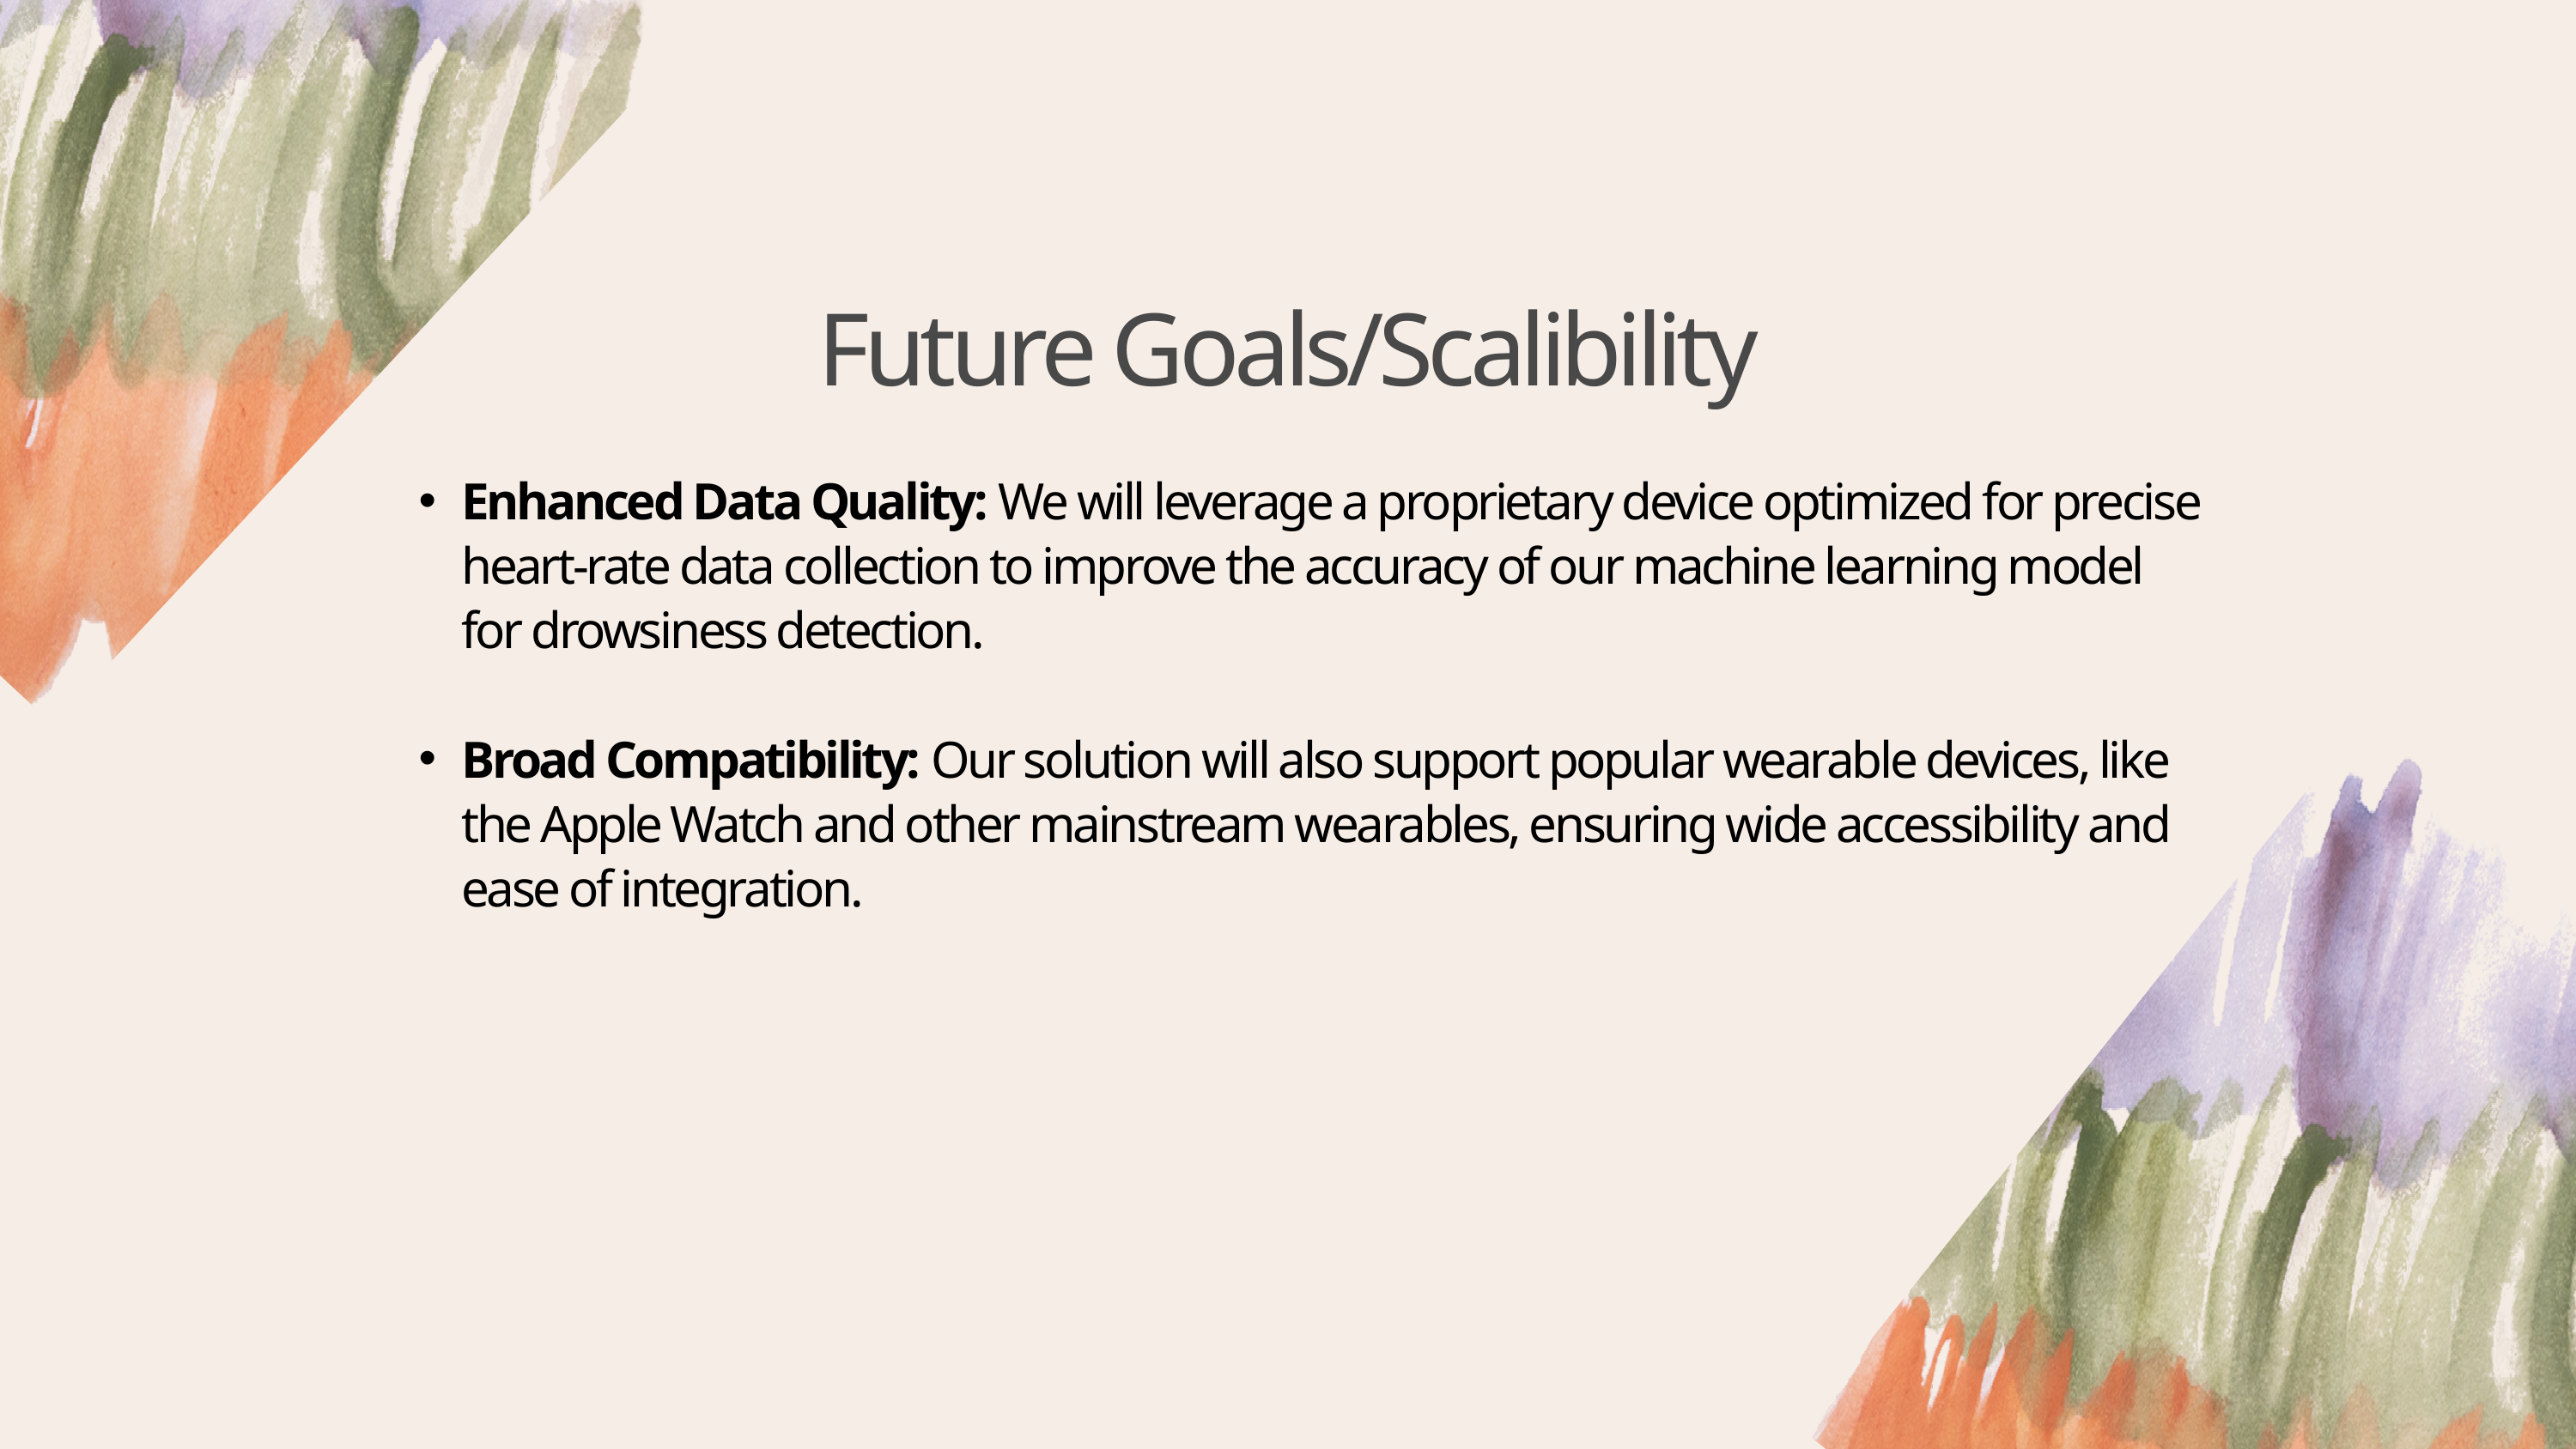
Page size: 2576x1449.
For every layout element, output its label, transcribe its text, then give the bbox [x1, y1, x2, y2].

text_box Future Goals/Scalibility [752, 276, 1824, 406]
text_box Enhanced Data Quality: We will leverage a proprietary device optimized for precise heart-rate data collection to improve the accuracy of our machine learning model for drowsiness detection. Broad Compatibility: Our solution will also support popular wearable devices, like the Apple Watch and other mainstream wearables, ensuring wide accessibility and ease of integration. [376, 464, 2200, 982]
text_box [0, 0, 700, 724]
text_box [1800, 686, 2576, 1449]
